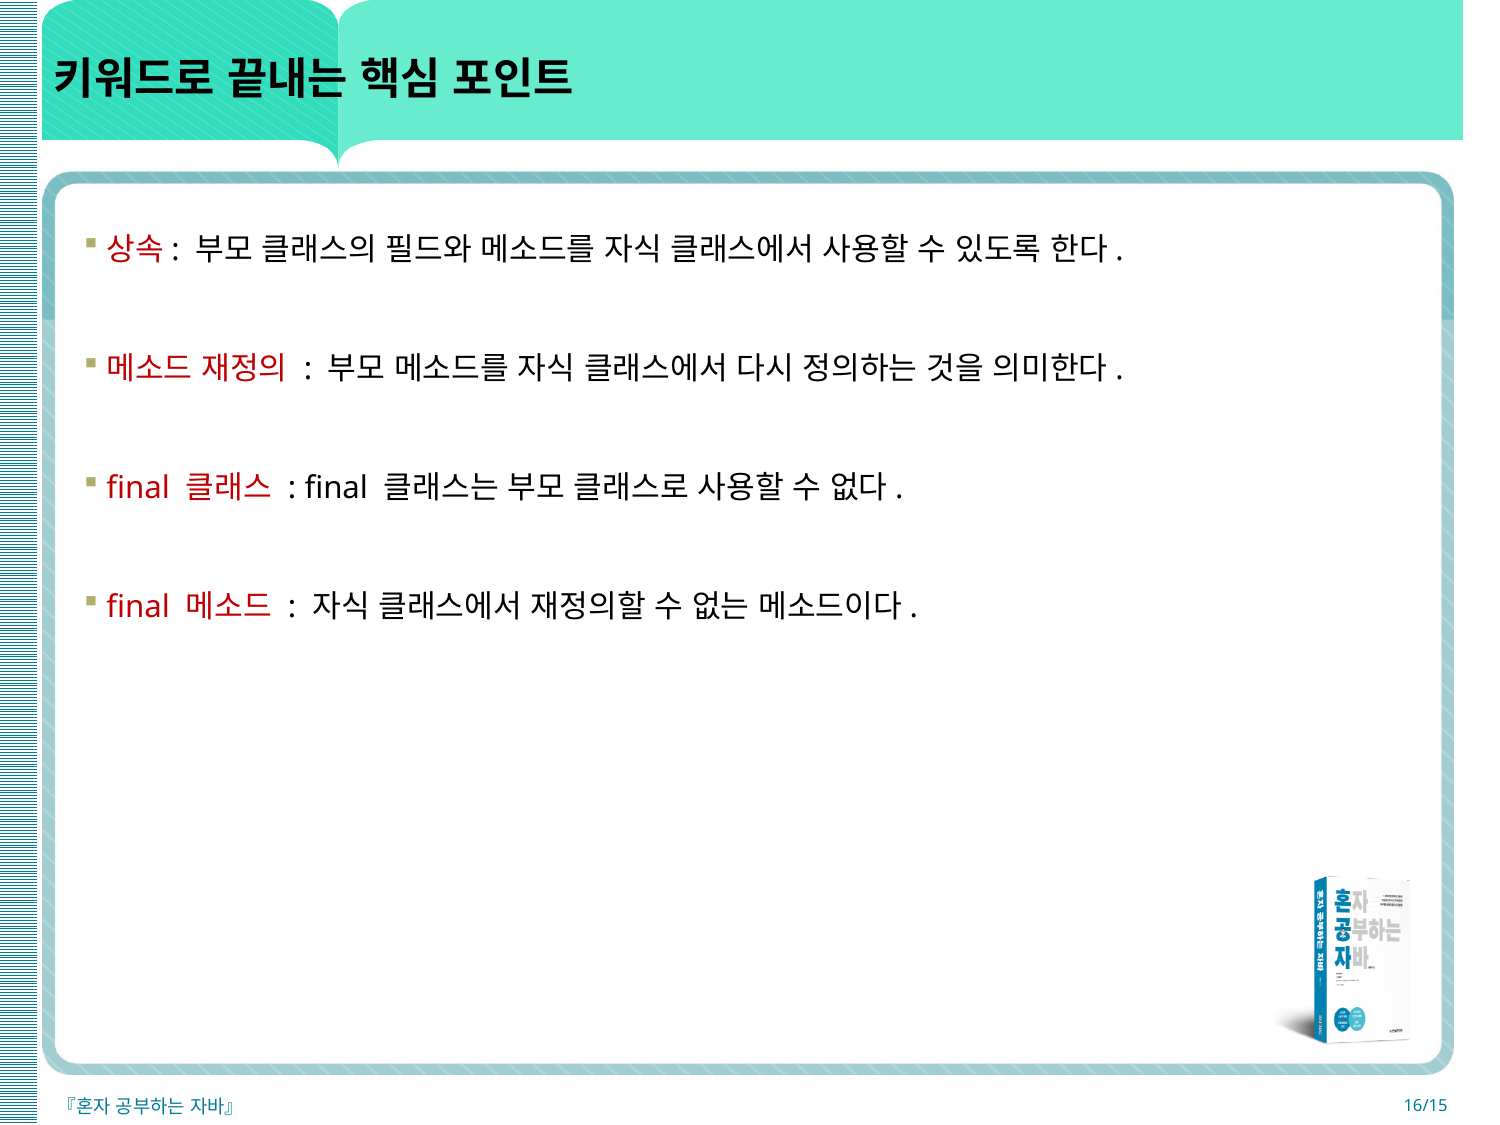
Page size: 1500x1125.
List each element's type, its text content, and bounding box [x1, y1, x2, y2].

picture [42, 0, 1488, 1122]
title 키워드로 끝내는 핵심 포인트 [39, 42, 1280, 138]
list 상속: 부모 클래스의 필드와 메소드를 자식 클래스에서 사용할 수 있도록 한다. 메소드 재정의 : 부모 메소드를 자식 클래스에서 다시 정의하는 것을 의미한다. final 클래스 : final 클래스는 부모 클래스로 사용할 수 없다. final 메소드 : 자식 클래스에서 재정의할 수 없는 메소드이다. [24, 191, 1450, 1125]
